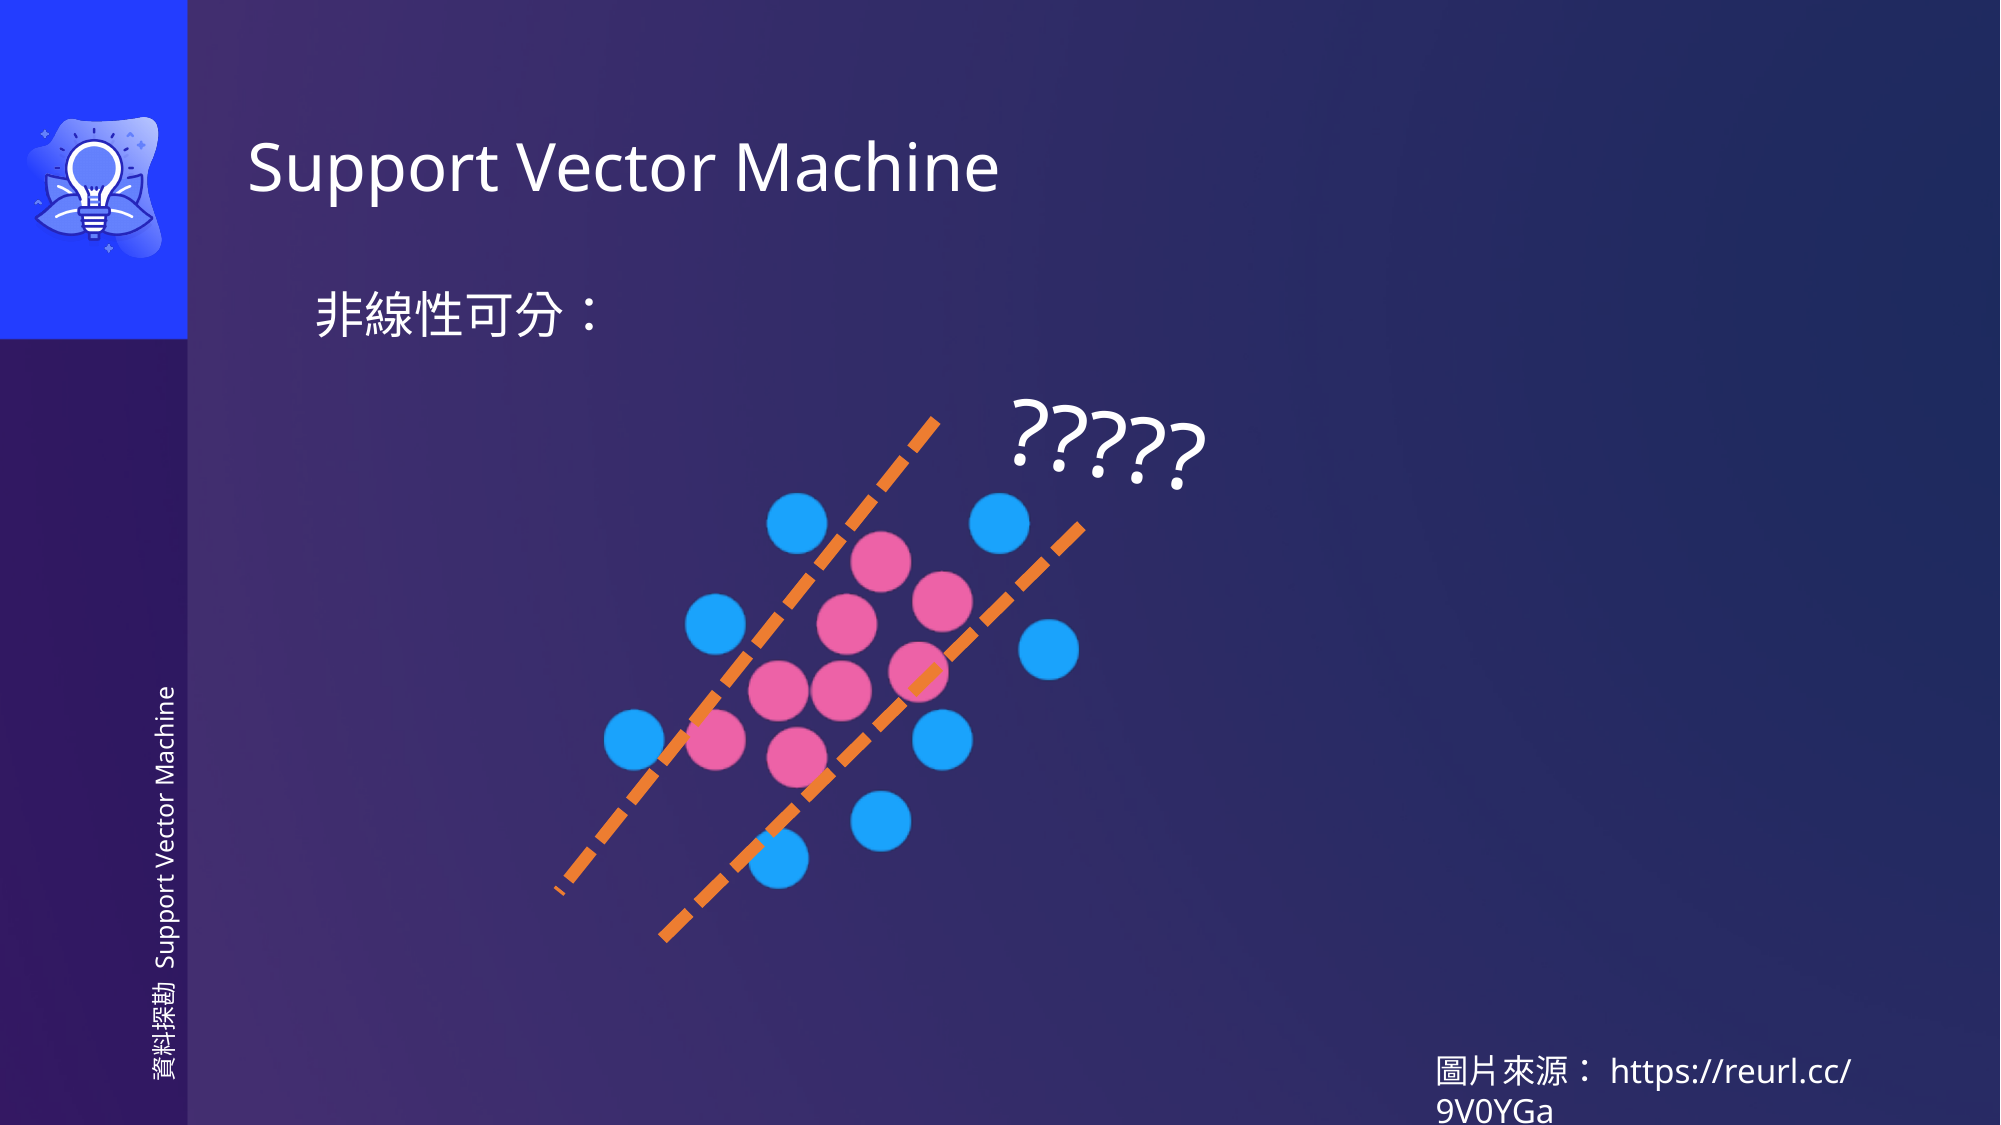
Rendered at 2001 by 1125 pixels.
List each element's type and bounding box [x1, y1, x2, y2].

text_box [558, 419, 936, 892]
picture [0, 0, 2000, 1125]
text_box [657, 525, 1082, 944]
